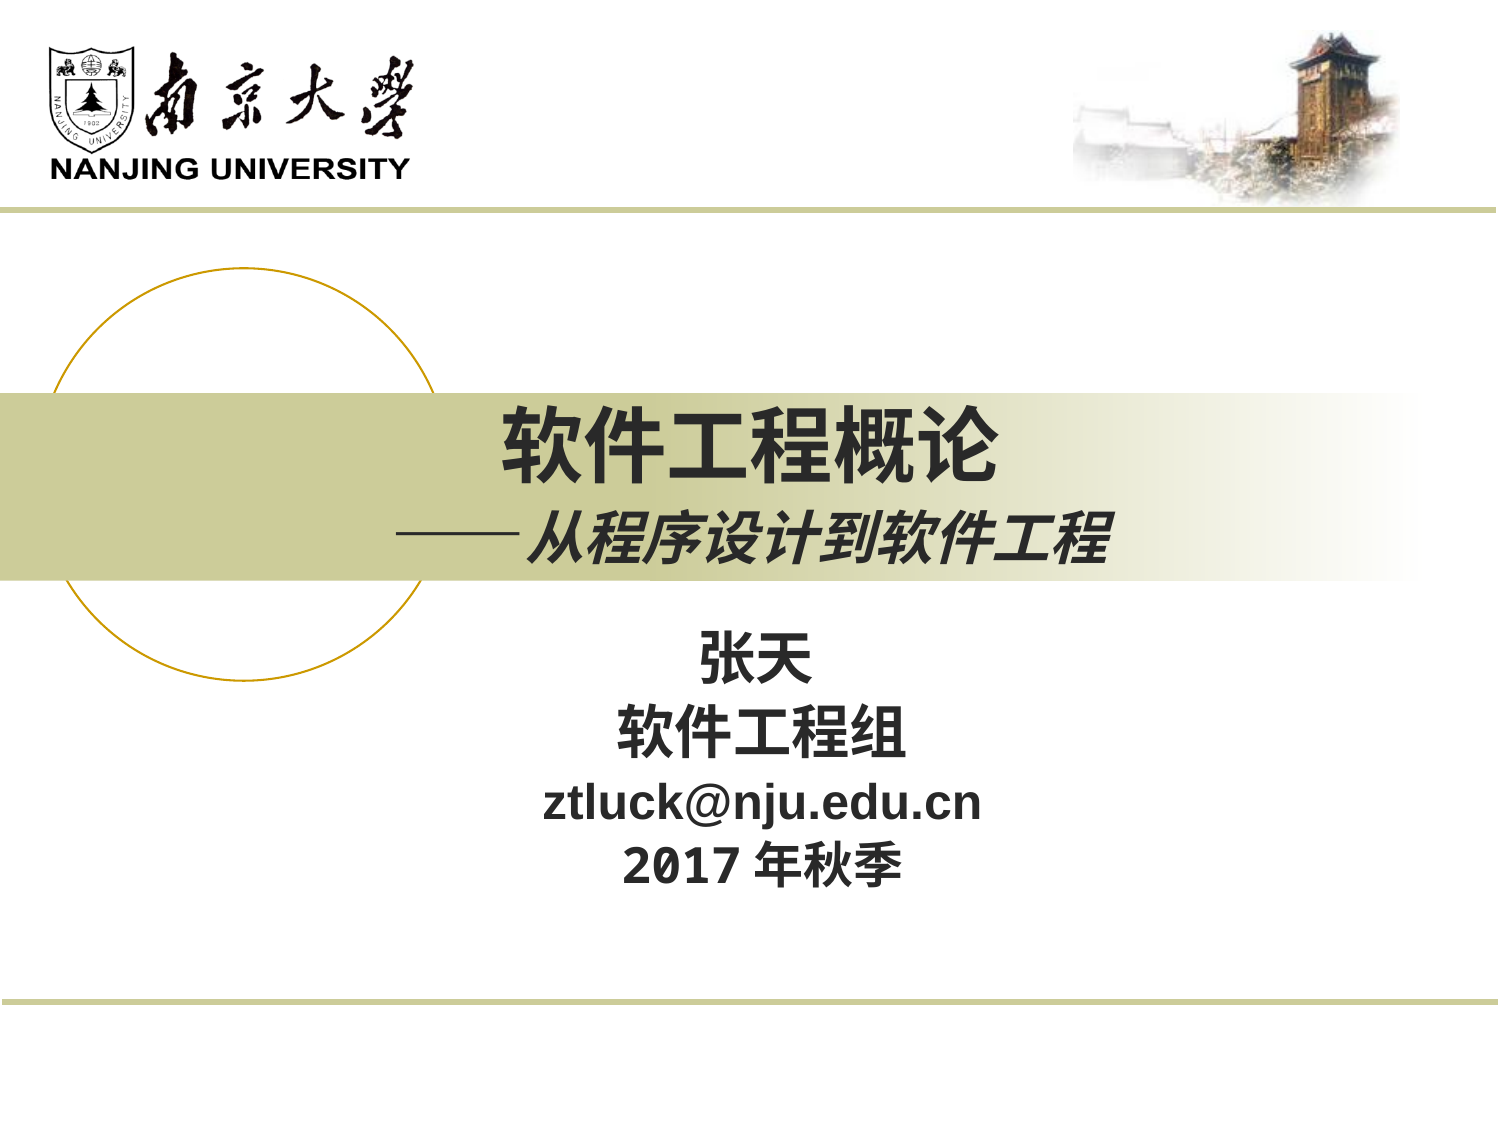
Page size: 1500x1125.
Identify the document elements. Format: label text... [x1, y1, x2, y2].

picture [0, 30, 1496, 213]
title 软件工程概论 ——从程序设计到软件工程 [88, 351, 1412, 614]
subtitle 张天 软件工程组 ztluck@nju.edu.cn 2017年秋季 [76, 621, 1448, 972]
picture [41, 42, 420, 192]
picture [2, 999, 1498, 1005]
